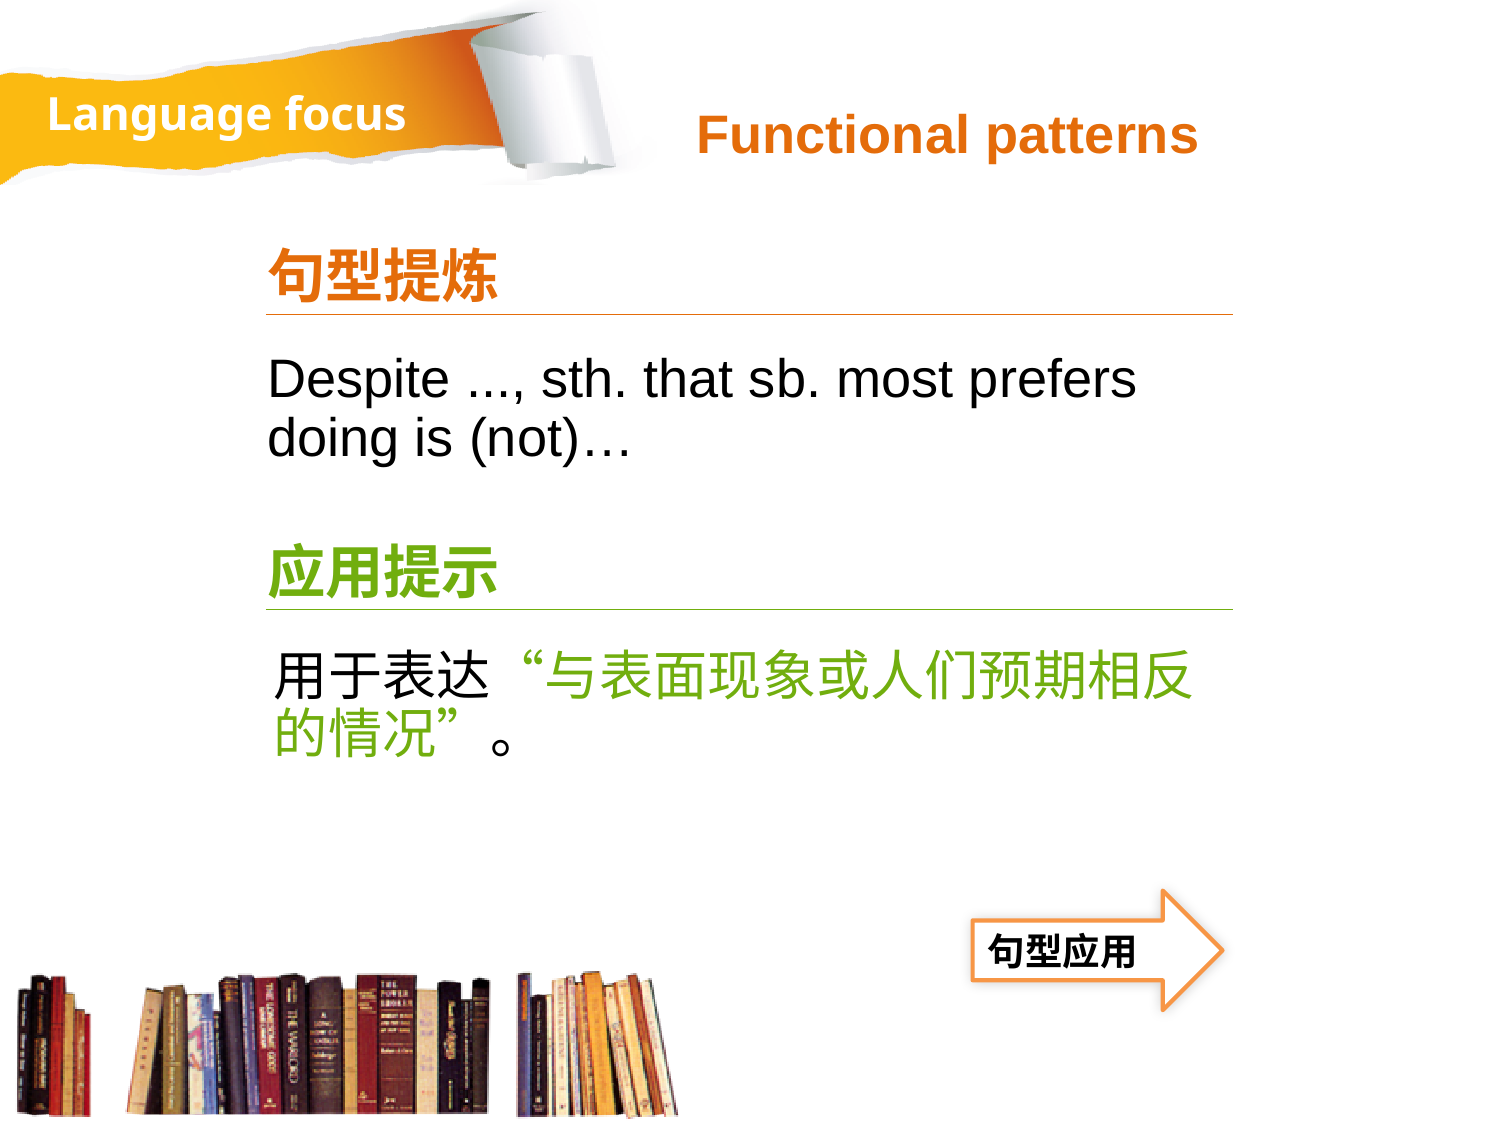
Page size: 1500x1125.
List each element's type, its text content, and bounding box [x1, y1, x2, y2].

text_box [0, 0, 1219, 185]
text_box 应用提示 [252, 527, 560, 613]
text_box 用于表达“与表面现象或人们预期相反的情况”。 [259, 640, 1258, 772]
text_box 句型应用 [970, 888, 1225, 1013]
picture [0, 963, 691, 1122]
text_box Despite ..., sth. that sb. most prefers doing is (not)… [252, 343, 1282, 475]
text_box 句型提炼 [252, 231, 573, 317]
